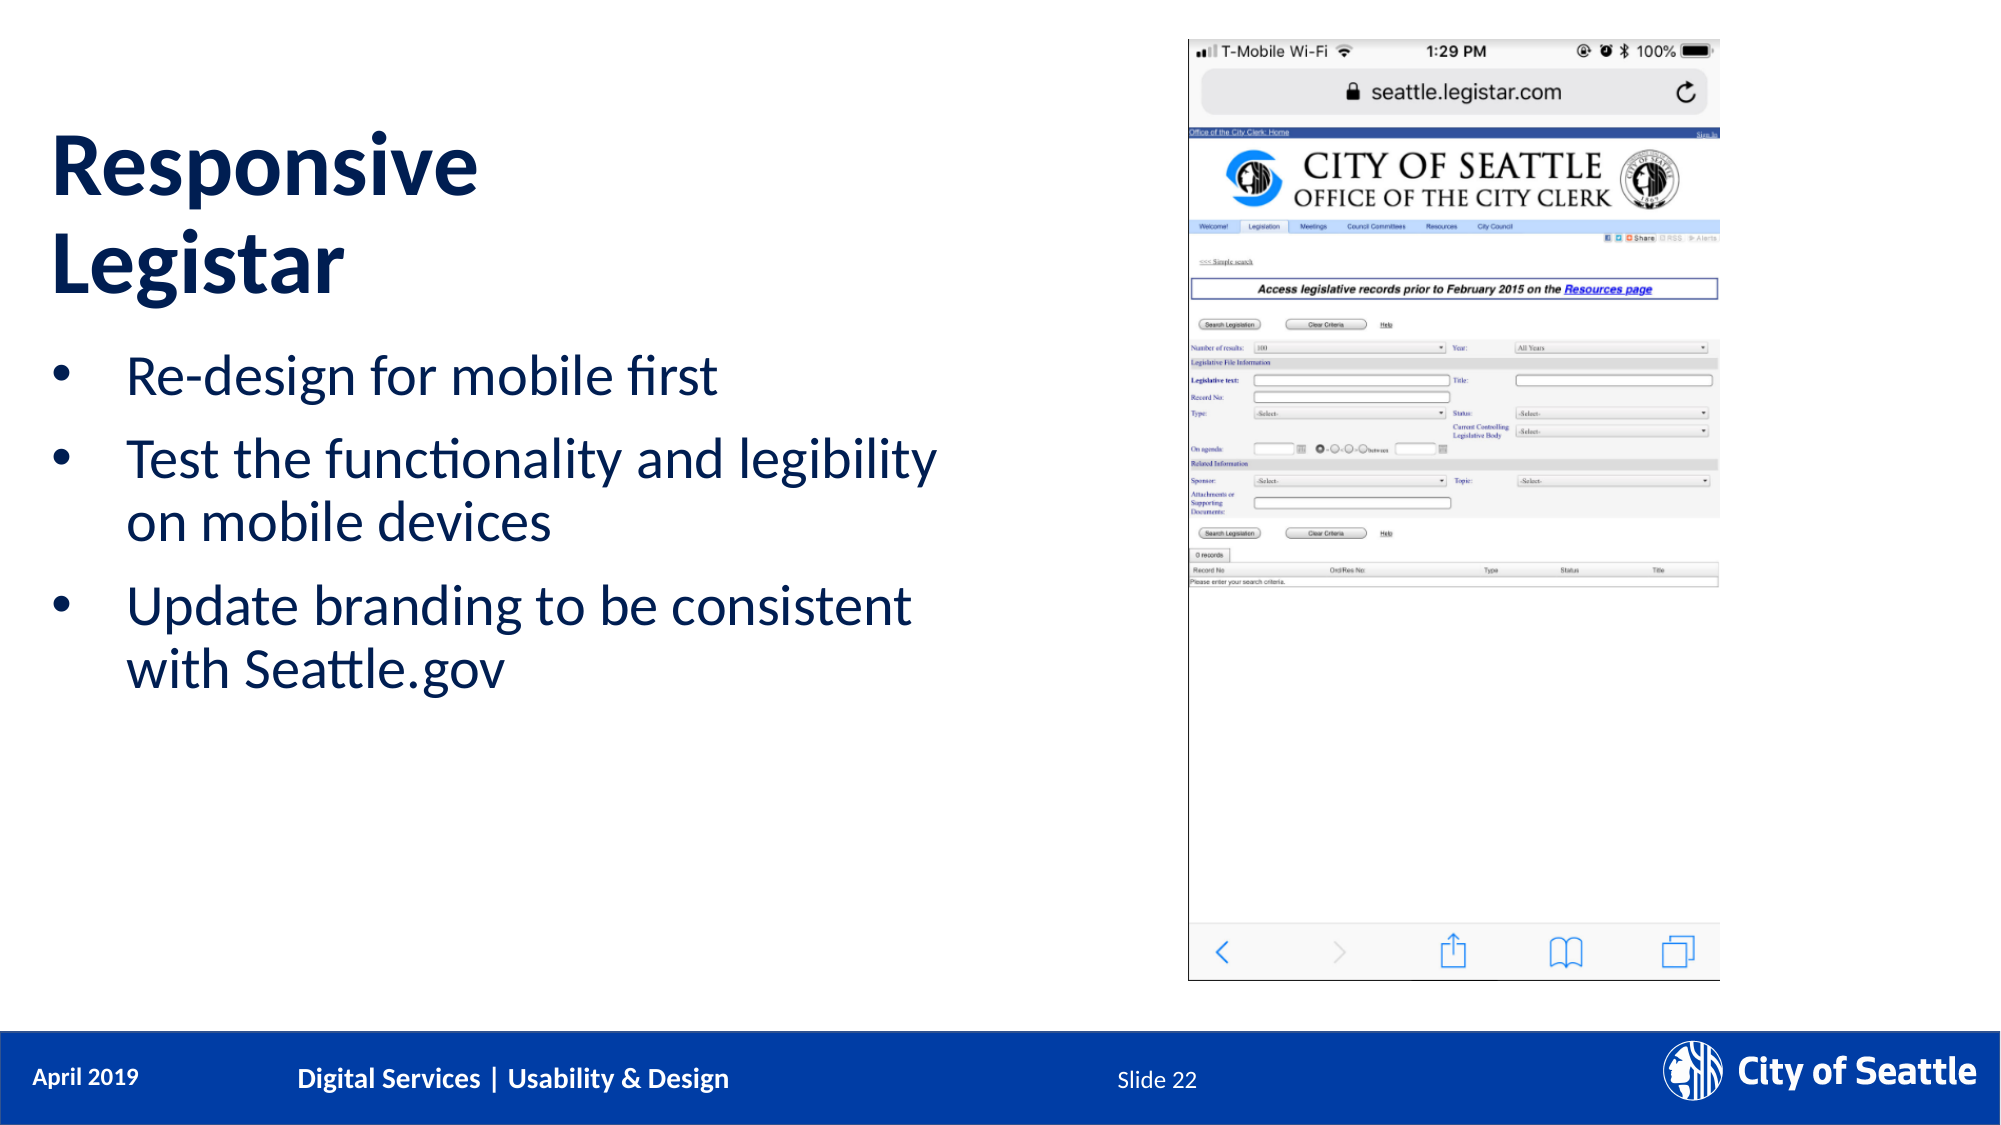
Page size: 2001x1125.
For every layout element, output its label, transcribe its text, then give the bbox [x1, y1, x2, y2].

list Re-design for mobile first Test the functionality and legibility on mobile devices Update branding to be consistent with Seattle.gov [36, 337, 970, 1000]
title Responsive Legistar [36, 58, 682, 322]
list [1188, 39, 1720, 981]
picture [1635, 1013, 2001, 1125]
